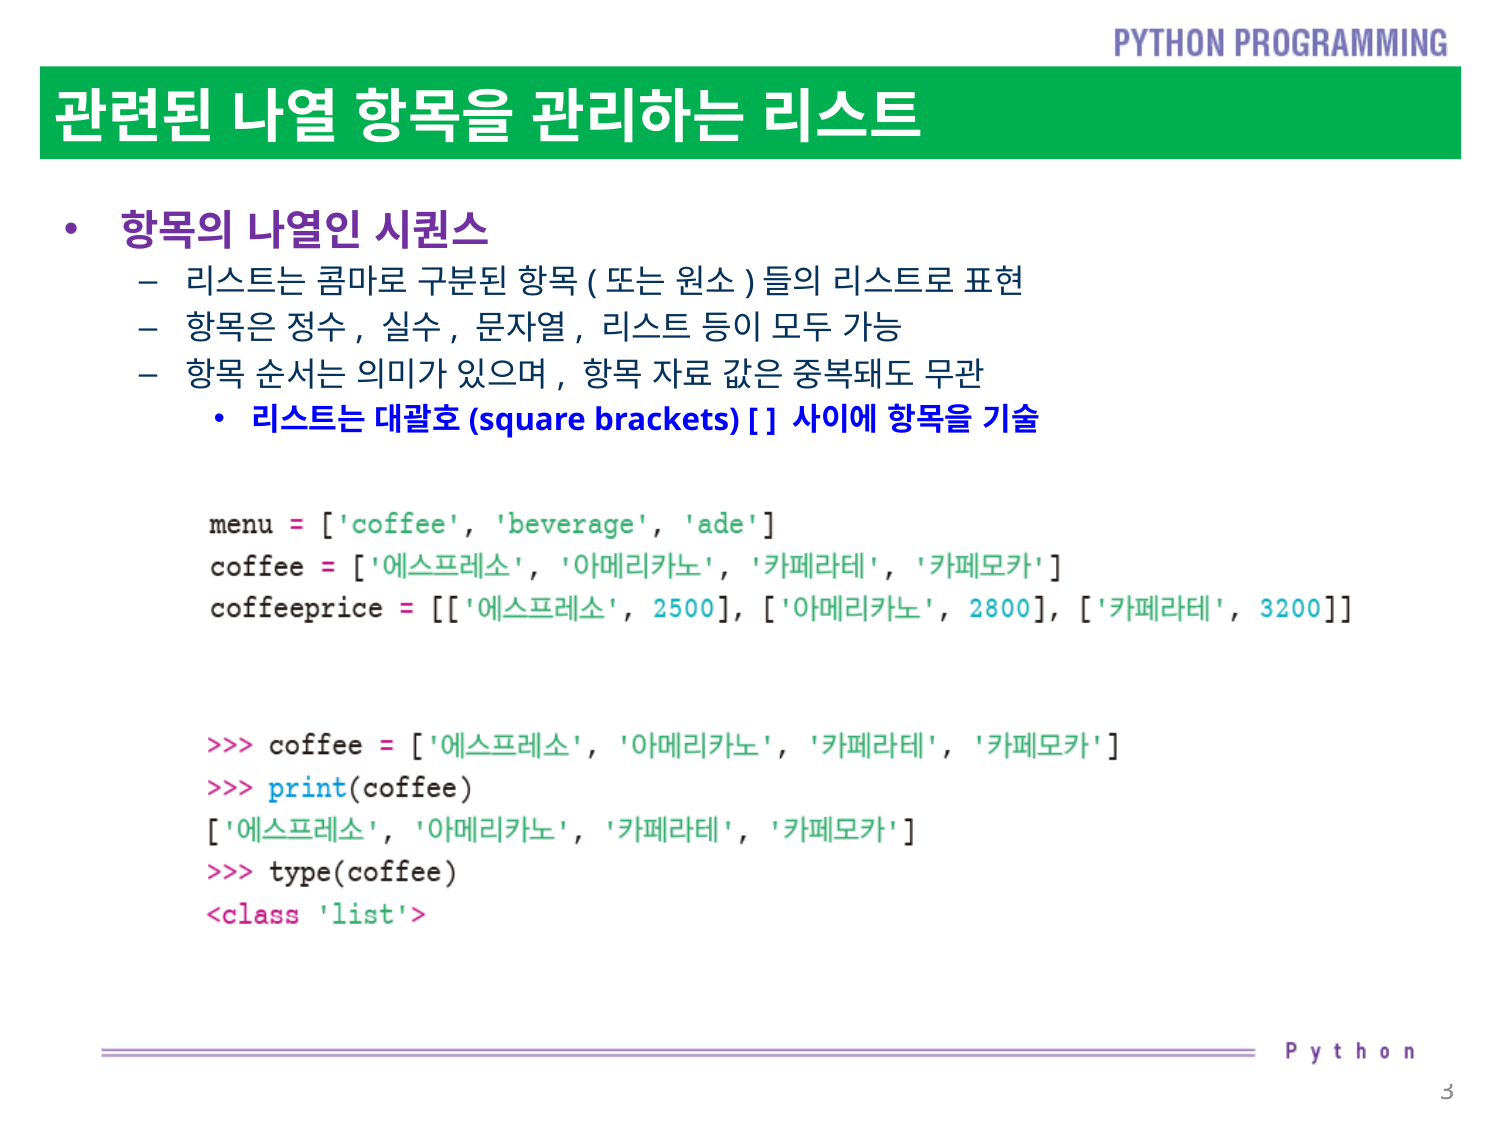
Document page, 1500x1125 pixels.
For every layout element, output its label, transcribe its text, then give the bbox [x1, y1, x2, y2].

picture [18, 1020, 1483, 1084]
list 항목의 나열인 시퀀스 리스트는 콤마로 구분된 항목(또는 원소)들의 리스트로 표현 항목은 정수, 실수, 문자열, 리스트 등이 모두 가능 항목 순서는 의미가 있으며, 항목 자료 값은 중복돼도 무관 리스트는 대괄호(square brackets) [ ] 사이에 항목을 기술 [48, 195, 1461, 1041]
picture [190, 716, 1139, 944]
title 관련된 나열 항목을 관리하는 리스트 [39, 76, 1444, 152]
slide_number 3 [1119, 1071, 1470, 1112]
picture [190, 495, 1358, 634]
picture [1106, 13, 1462, 66]
